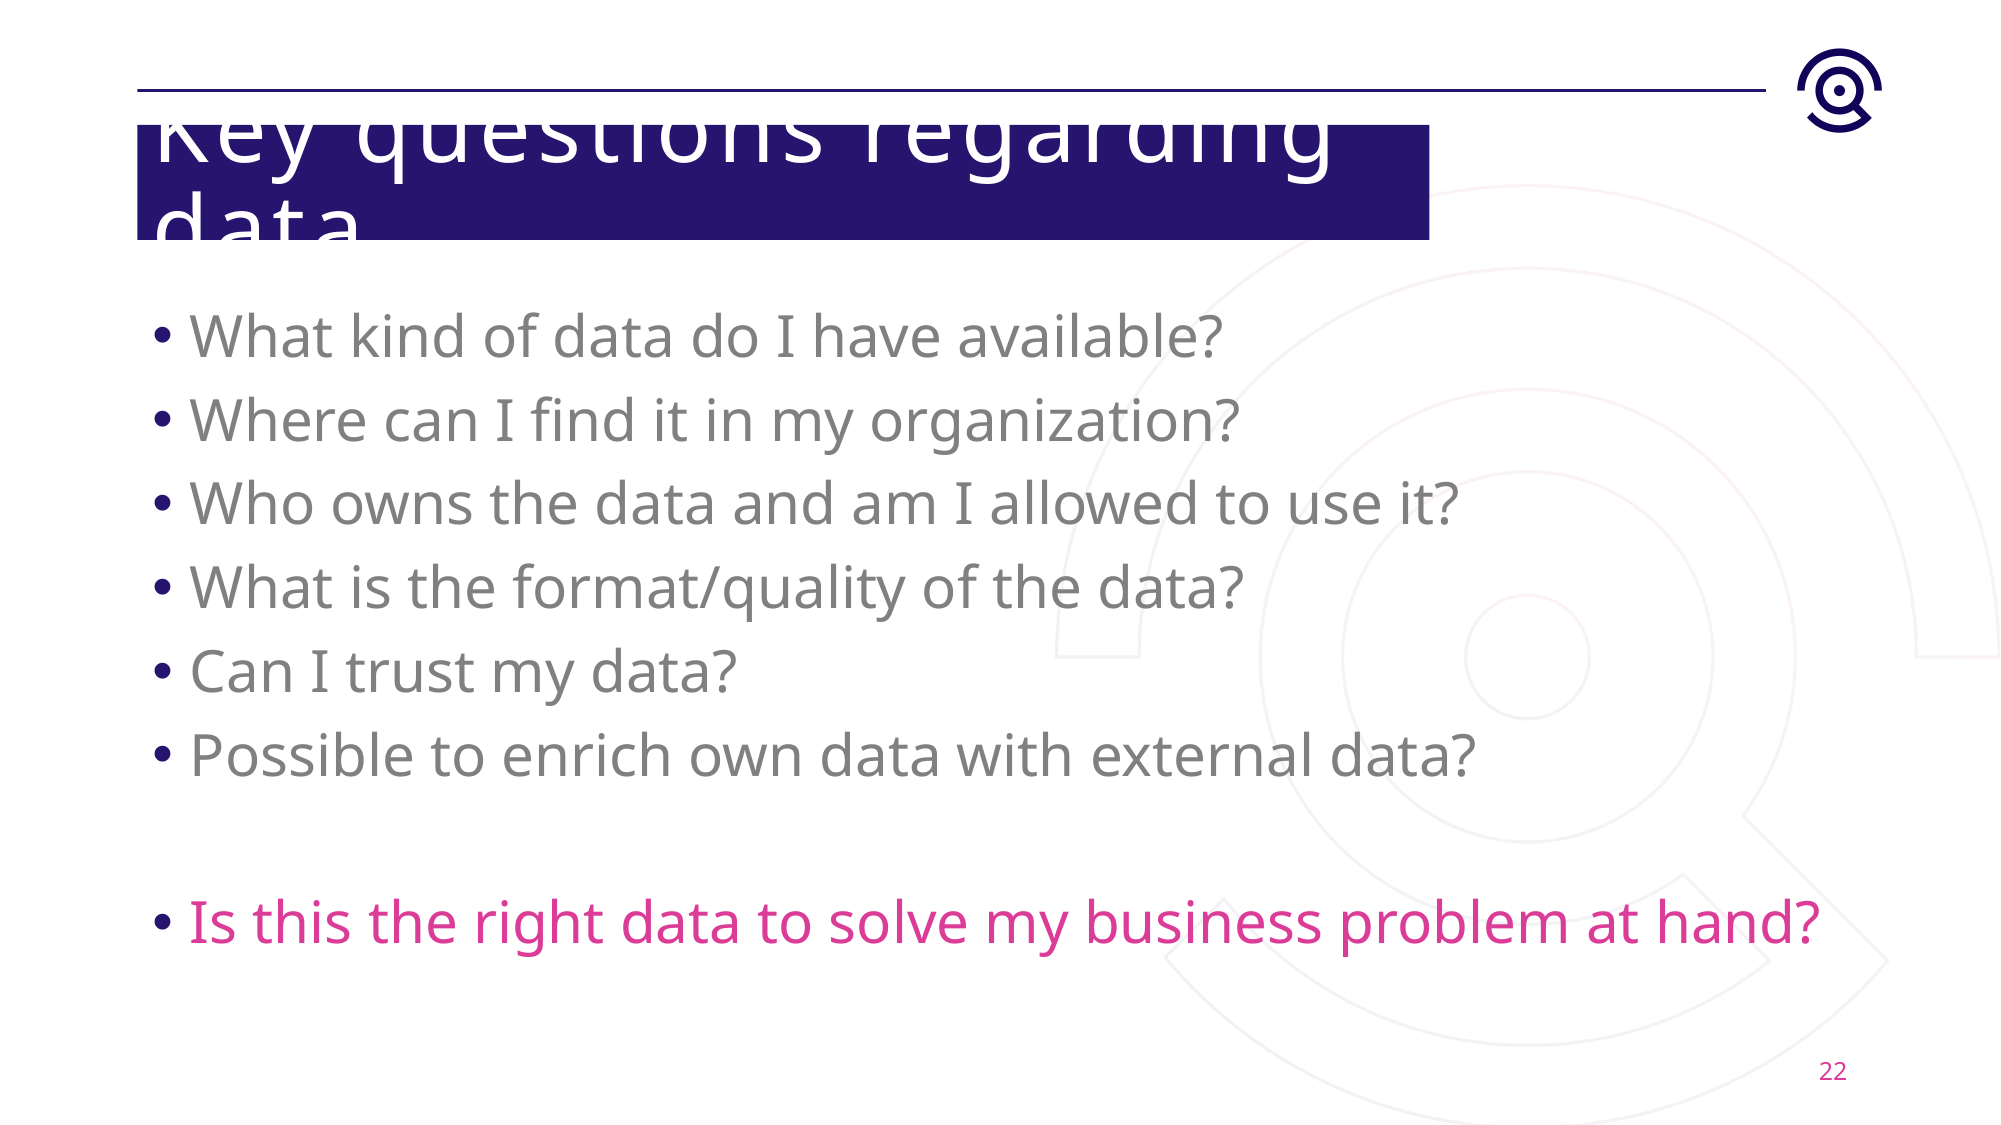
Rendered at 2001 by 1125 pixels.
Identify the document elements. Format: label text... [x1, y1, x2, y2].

list What kind of data do I have available? Where can I find it in my organization? Who owns the data and am I allowed to use it? What is the format/quality of the data? Can I trust my data? Possible to enrich own data with external data? Is this the right data to solve my business problem at hand? [137, 299, 1863, 1014]
title Key questions regarding data [137, 124, 1430, 240]
slide_number 22 [1412, 1042, 1863, 1103]
